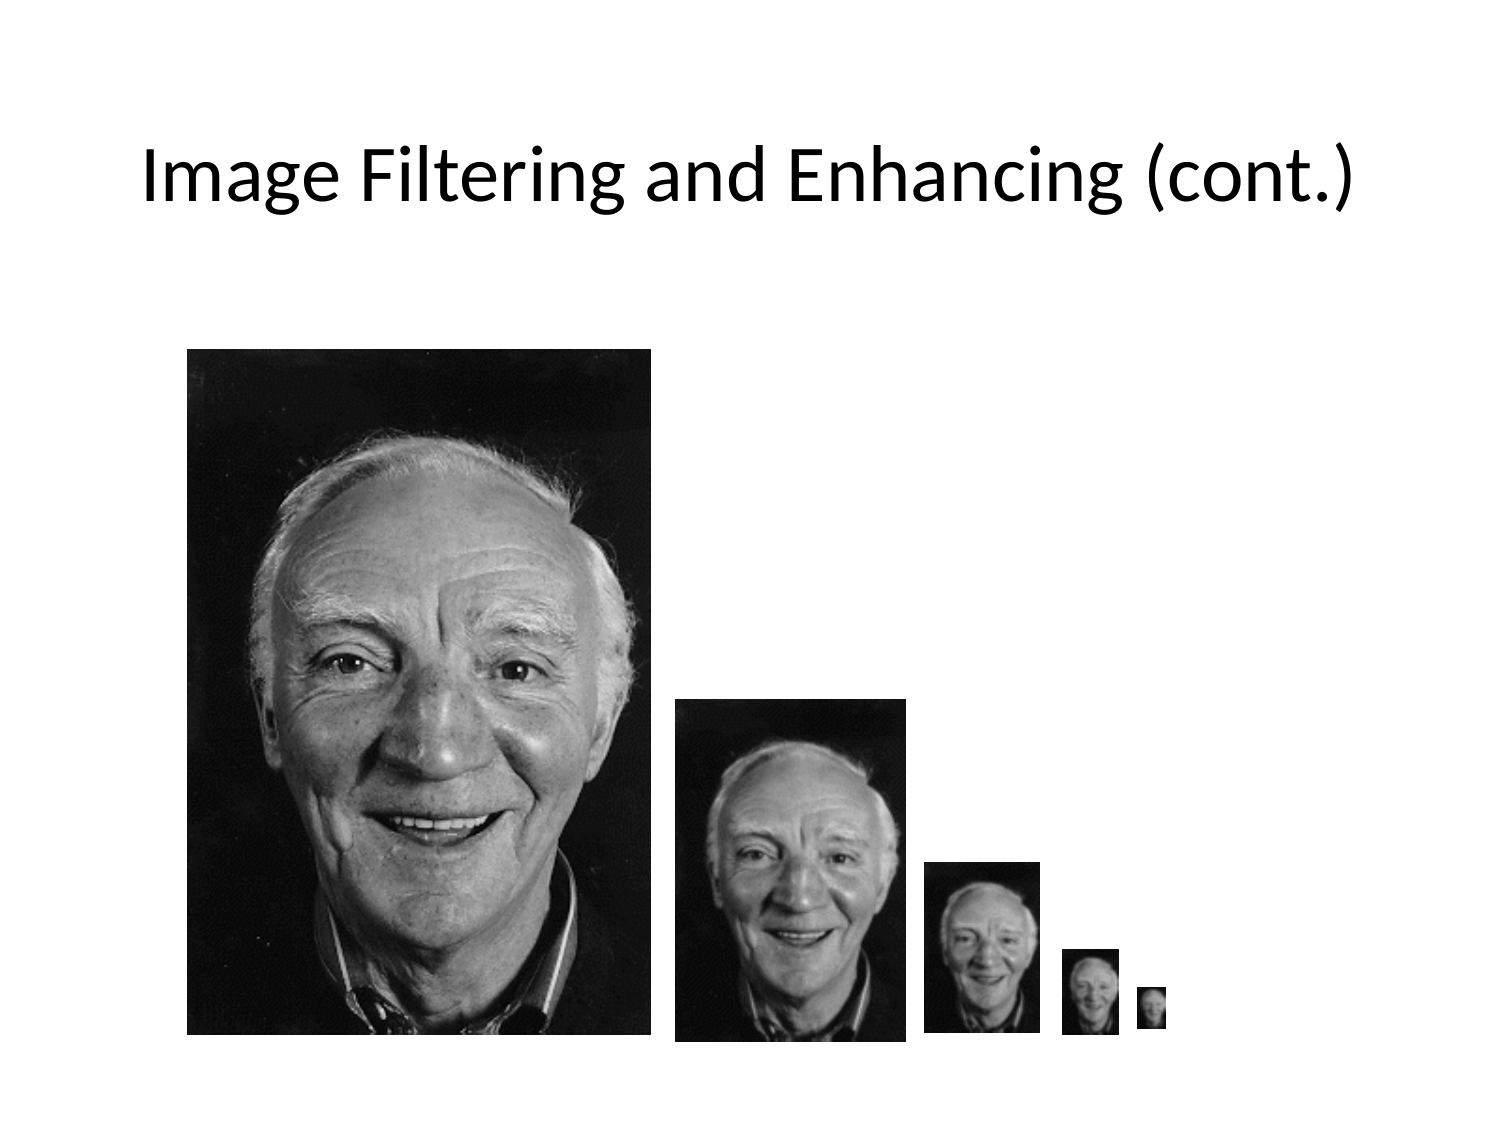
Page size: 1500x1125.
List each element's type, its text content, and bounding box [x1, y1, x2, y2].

picture [187, 349, 651, 1035]
title Image Filtering and Enhancing (cont.) [75, 75, 1425, 263]
picture [1137, 987, 1166, 1029]
picture [674, 699, 906, 1042]
picture [1062, 949, 1120, 1035]
picture [924, 862, 1040, 1034]
